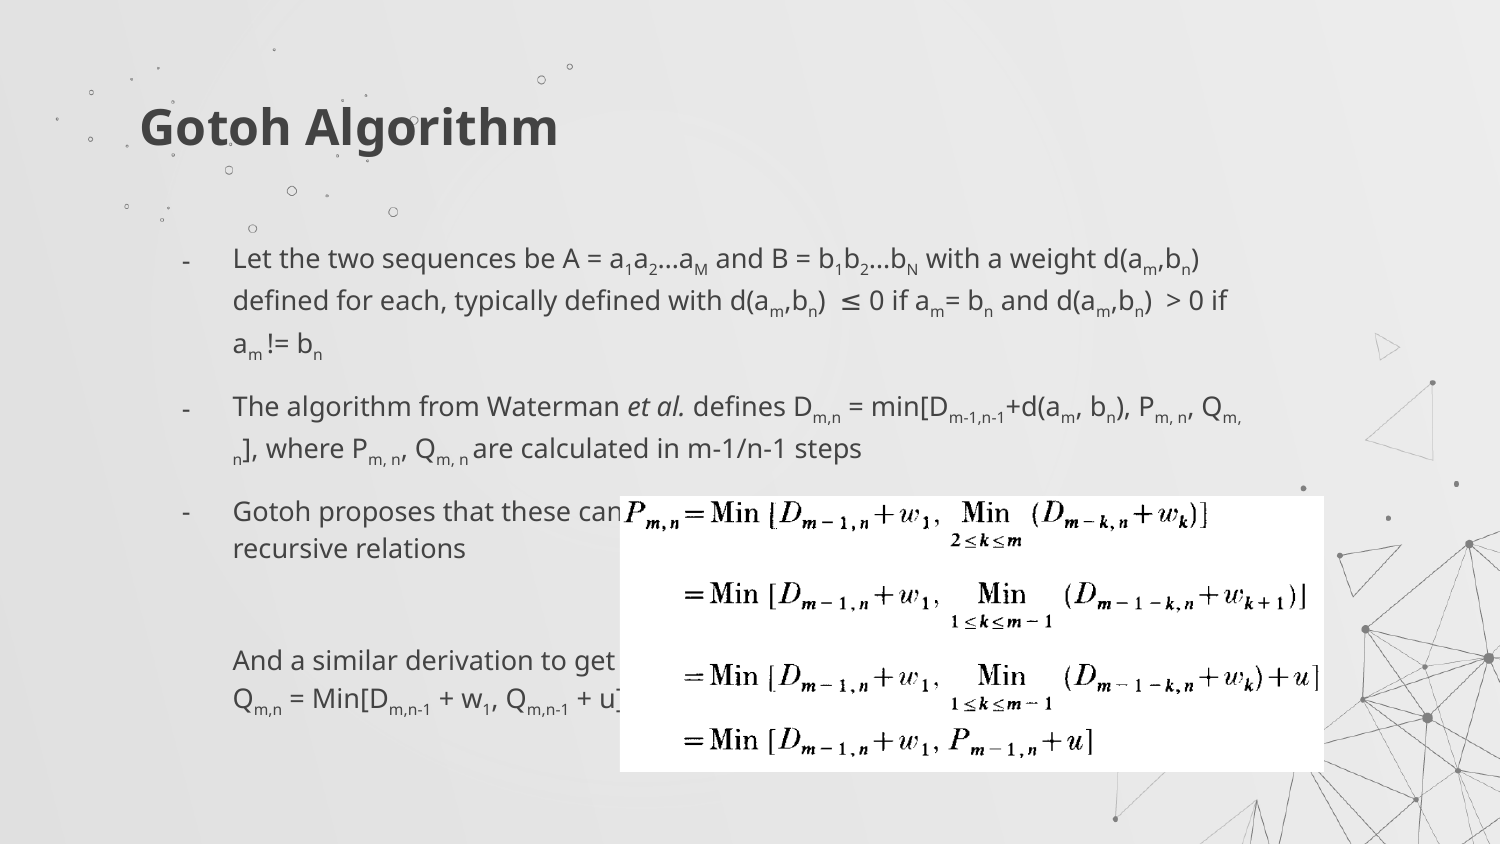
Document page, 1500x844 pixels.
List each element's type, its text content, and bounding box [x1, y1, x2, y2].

title Gotoh Algorithm [124, 80, 1460, 176]
list Let the two sequences be A = a1a2…aM and B = b1b2…bN with a weight d(am,bn) defined for each, typically defined with d(am,bn) ≤ 0 if am= bn and d(am,bn) > 0 if am != bn The algorithm from Waterman et al. defines Dm,n = min[Dm-1,n-1+d(am, bn), Pm, n, Qm, n], where Pm, n, Qm, n are calculated in m-1/n-1 steps Gotoh proposes that these can be calculated in a single step using the following recursive relations And a similar derivation to get Qm,n = Min[Dm,n-1 + w1, Qm,n-1 + u] [142, 220, 1278, 777]
picture [0, 0, 1500, 844]
